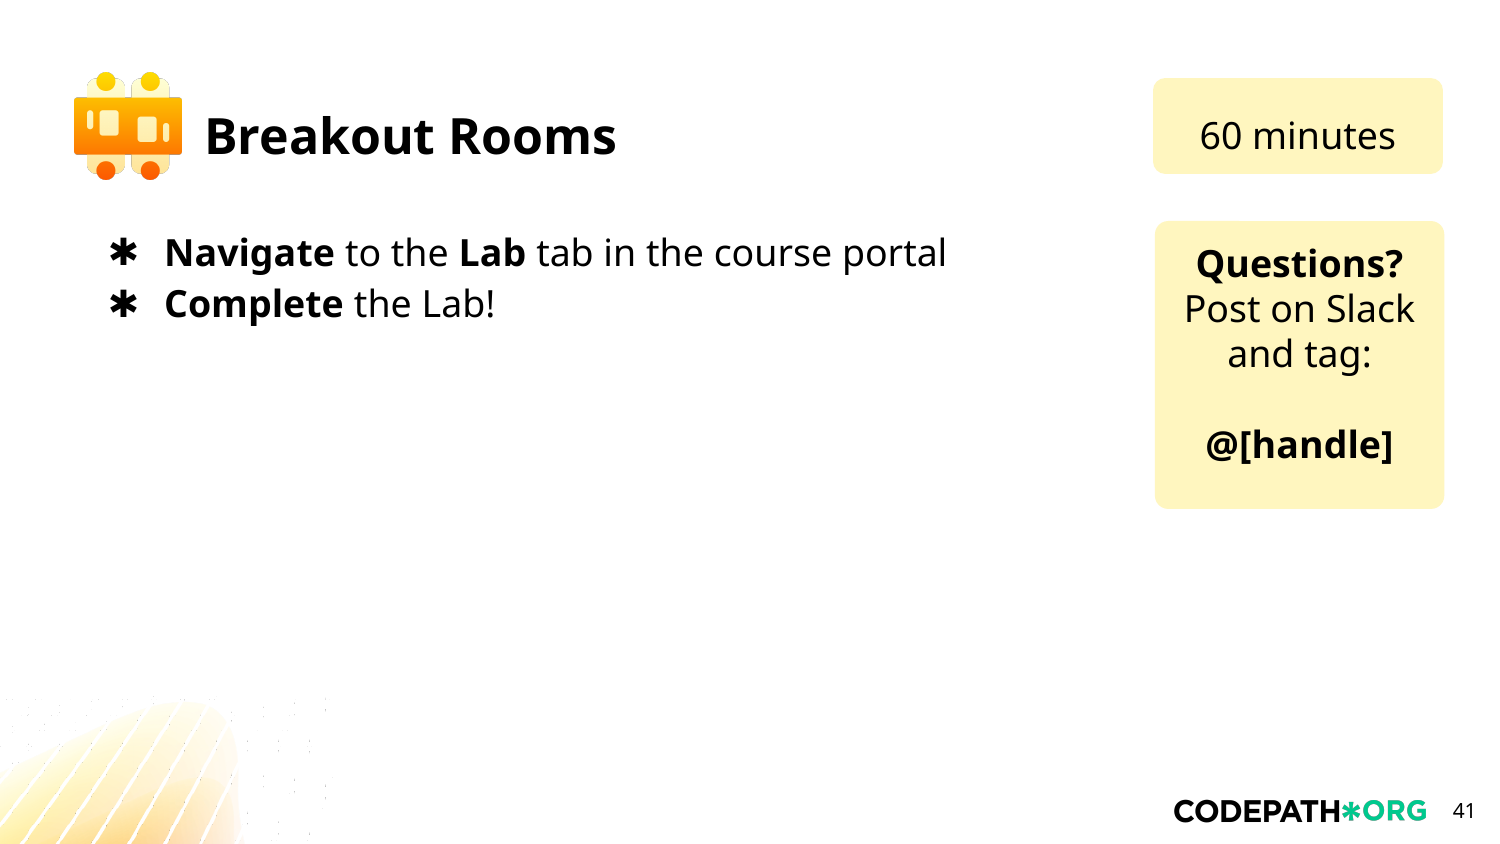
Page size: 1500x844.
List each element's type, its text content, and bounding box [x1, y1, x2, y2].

subtitle @[handle] [1155, 399, 1445, 471]
subtitle 60 minutes [1153, 78, 1443, 174]
picture [1173, 799, 1401, 823]
slide_number ‹#› [1401, 786, 1492, 837]
picture [74, 72, 182, 180]
list Navigate to the Lab tab in the course portal Complete the Lab! [74, 206, 1140, 758]
picture [0, 662, 338, 844]
